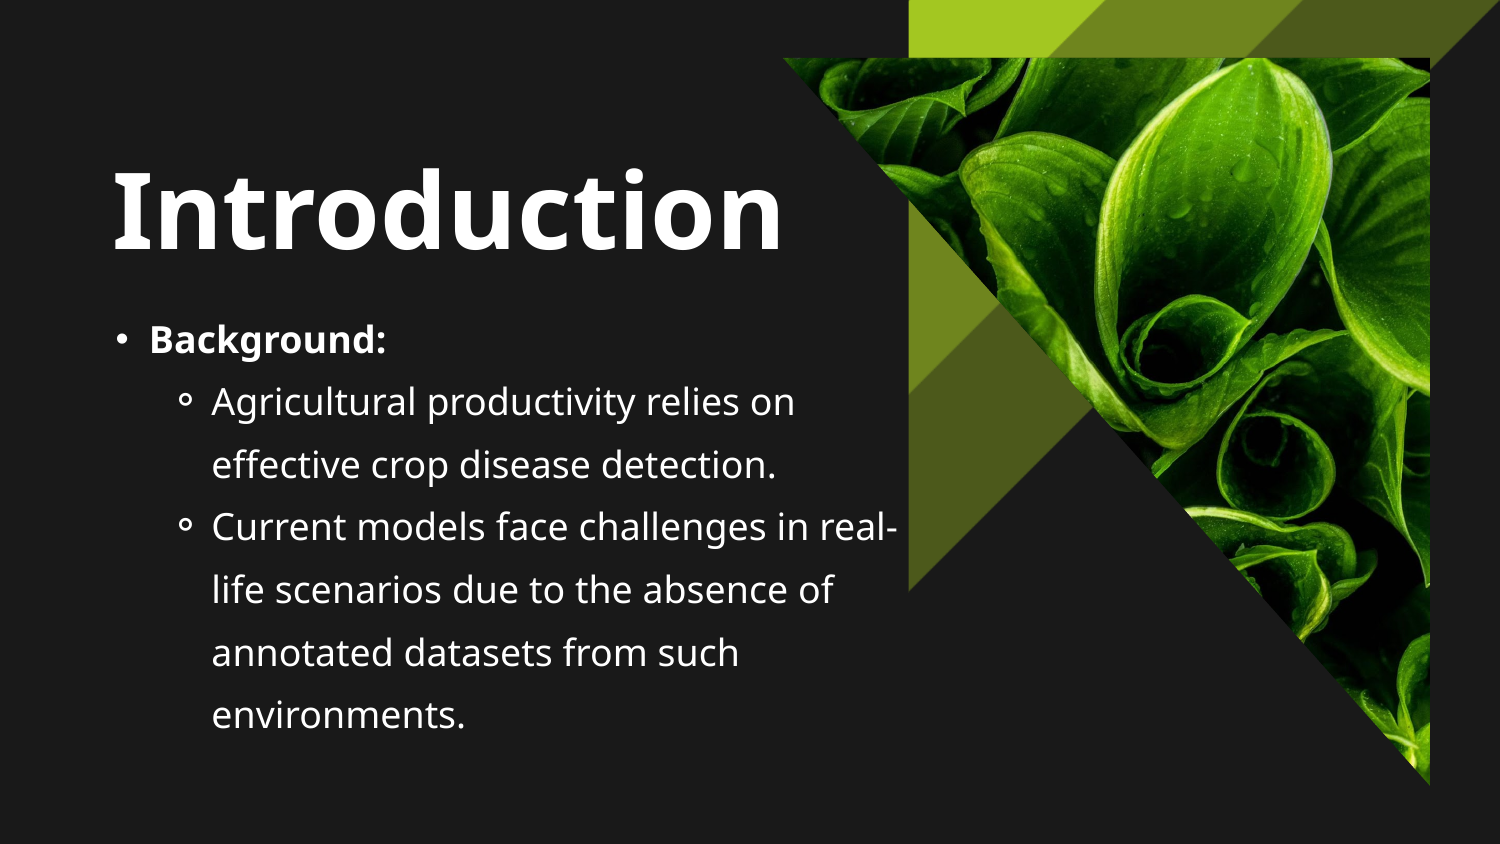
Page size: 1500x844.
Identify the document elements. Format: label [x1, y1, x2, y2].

text_box [84, 119, 910, 715]
text_box [782, 57, 1431, 786]
text_box [908, 0, 1500, 593]
